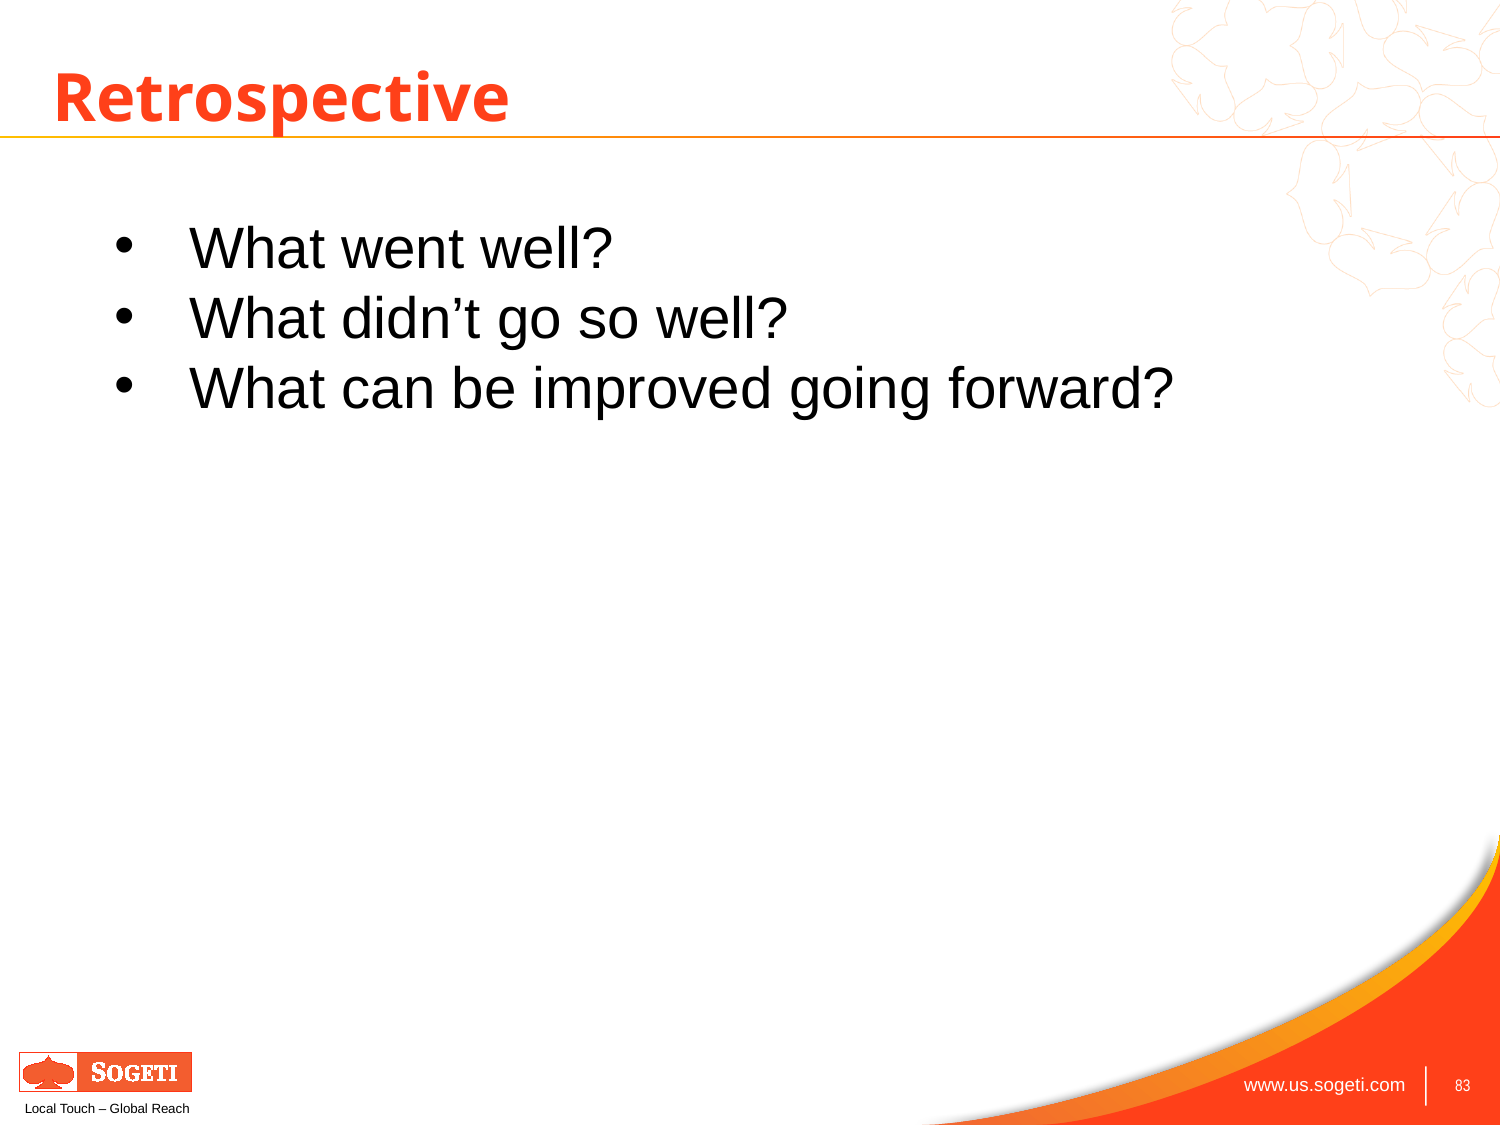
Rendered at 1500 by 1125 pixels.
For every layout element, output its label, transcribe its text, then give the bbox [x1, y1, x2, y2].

text_box What went well? What didn’t go so well? What can be improved going forward? [99, 202, 1217, 428]
title Retrospective [52, 17, 1466, 136]
